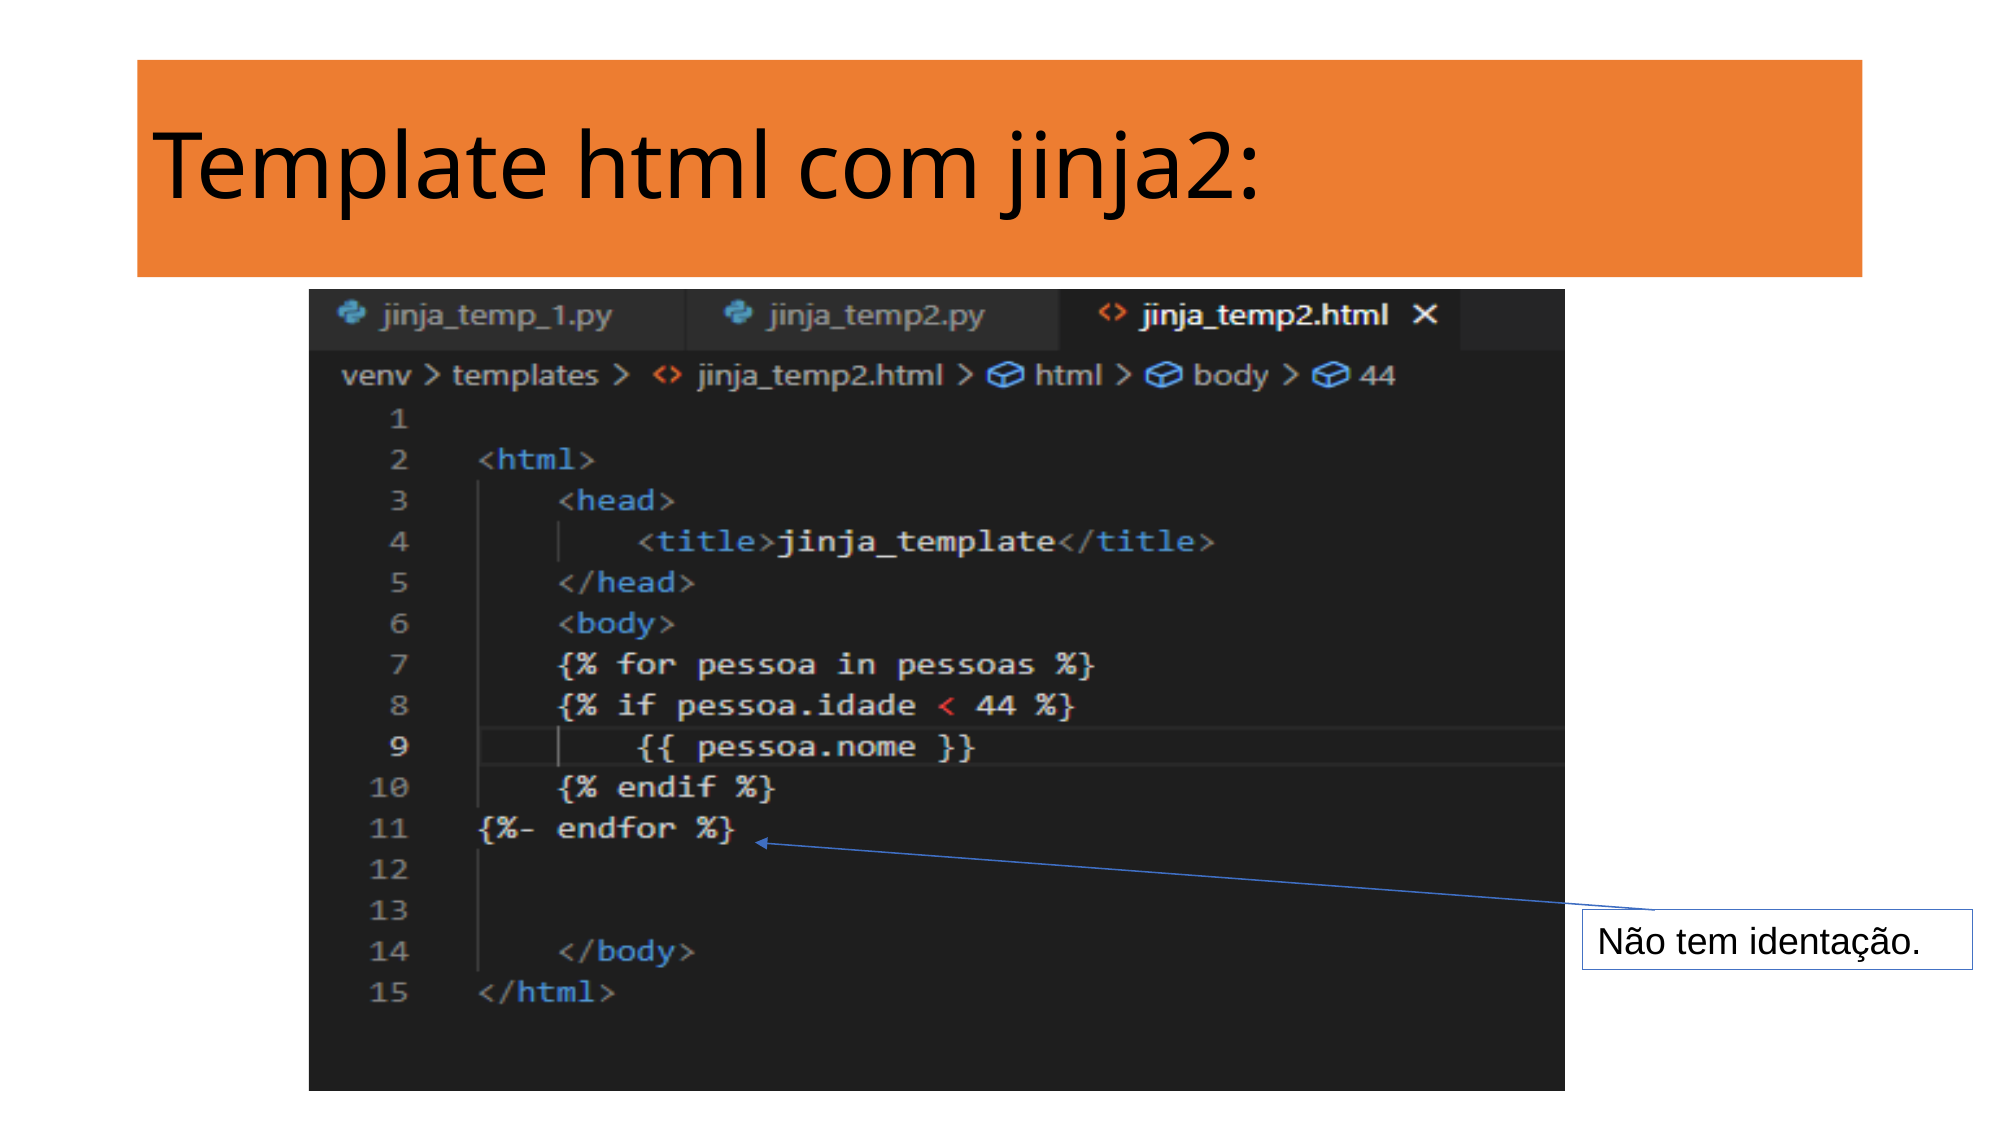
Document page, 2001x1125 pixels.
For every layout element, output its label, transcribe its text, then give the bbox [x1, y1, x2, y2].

picture [308, 288, 1566, 1091]
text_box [754, 842, 1656, 911]
text_box Não tem identação. [1582, 909, 1973, 970]
title Template html com jinja2: [137, 59, 1863, 278]
